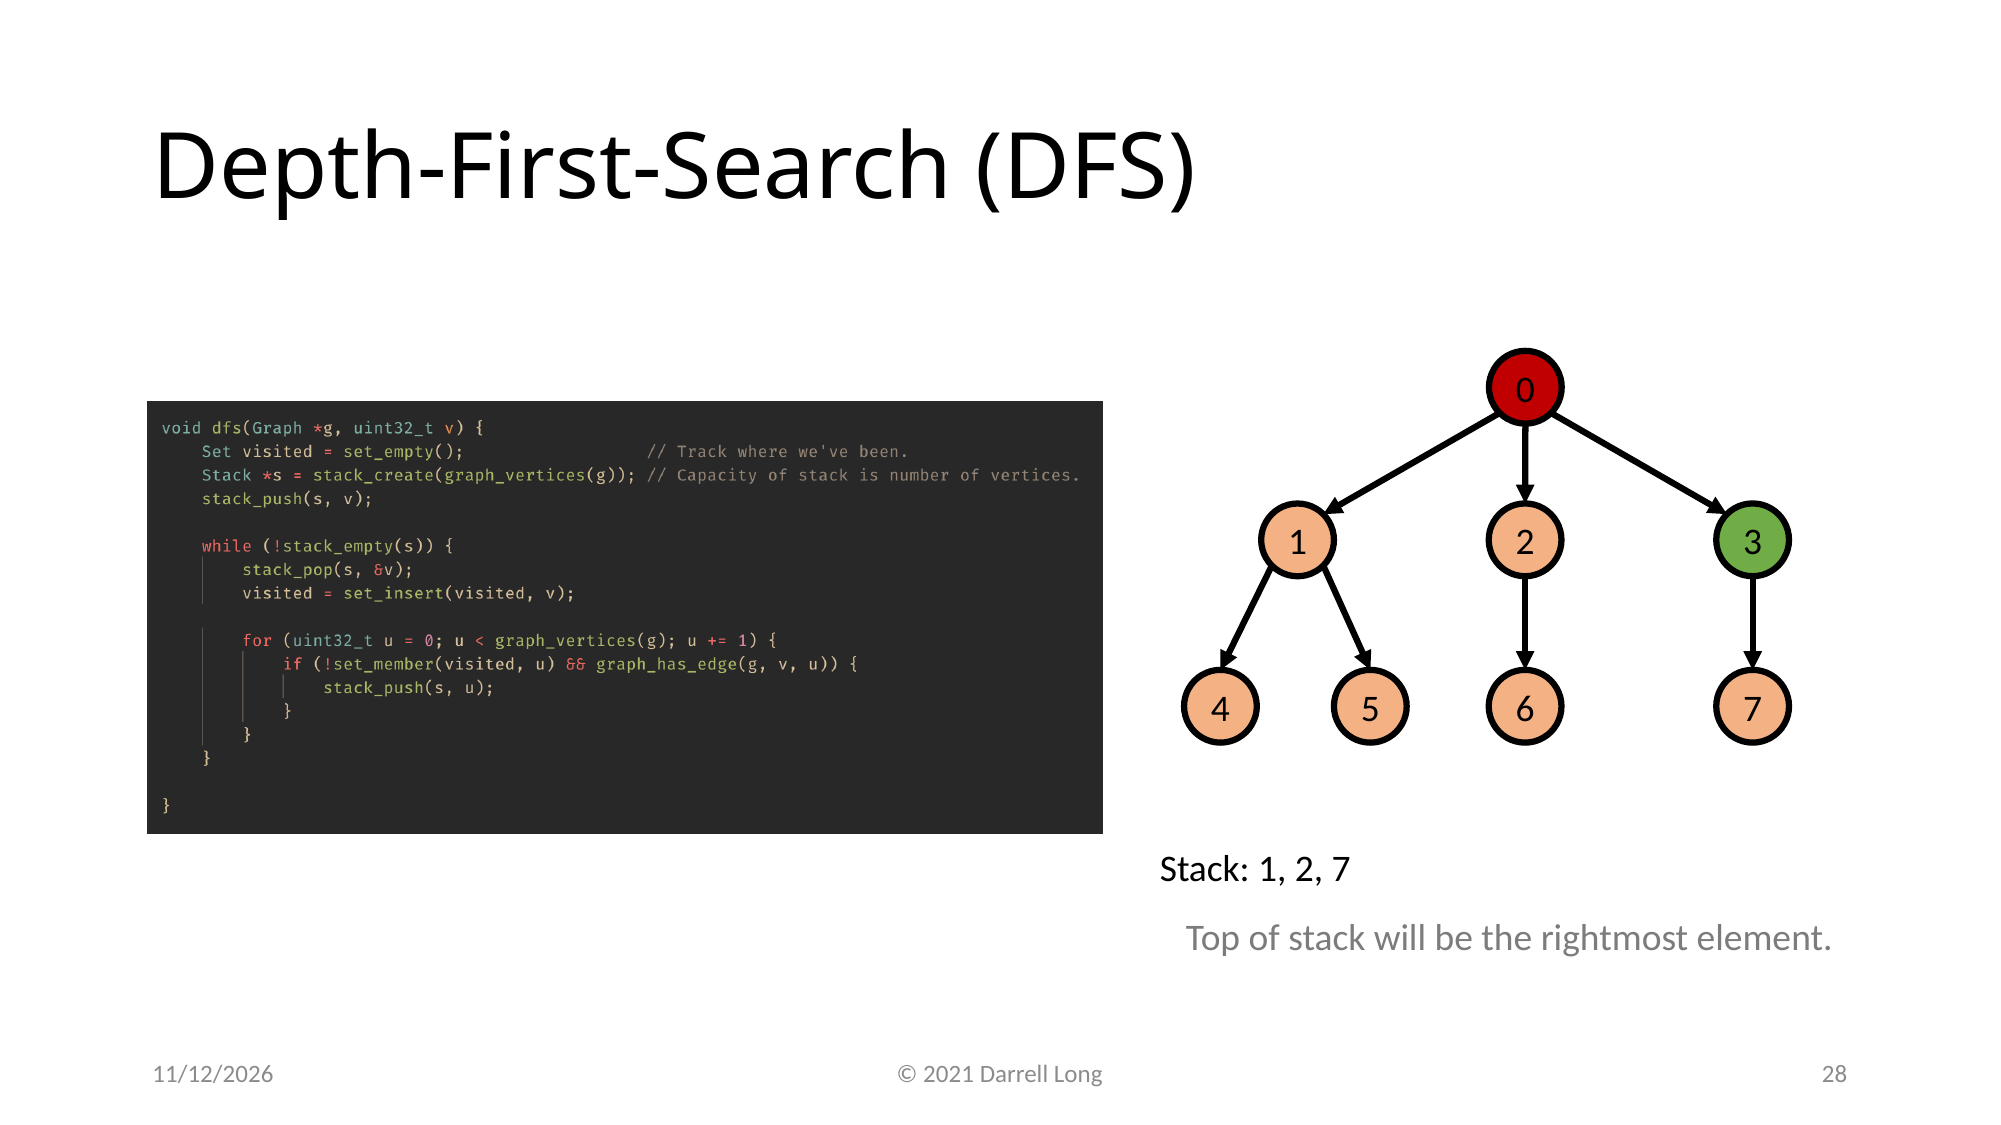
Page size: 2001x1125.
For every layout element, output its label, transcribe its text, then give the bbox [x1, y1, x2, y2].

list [147, 401, 1103, 834]
slide_number 28 [1412, 1042, 1863, 1103]
title Depth-First-Search (DFS) [137, 59, 1863, 278]
text_box Top of stack will be the rightmost element. [1171, 905, 1880, 965]
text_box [1145, 350, 1789, 897]
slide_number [137, 1042, 588, 1103]
footer © 2021 Darrell Long [662, 1042, 1338, 1103]
